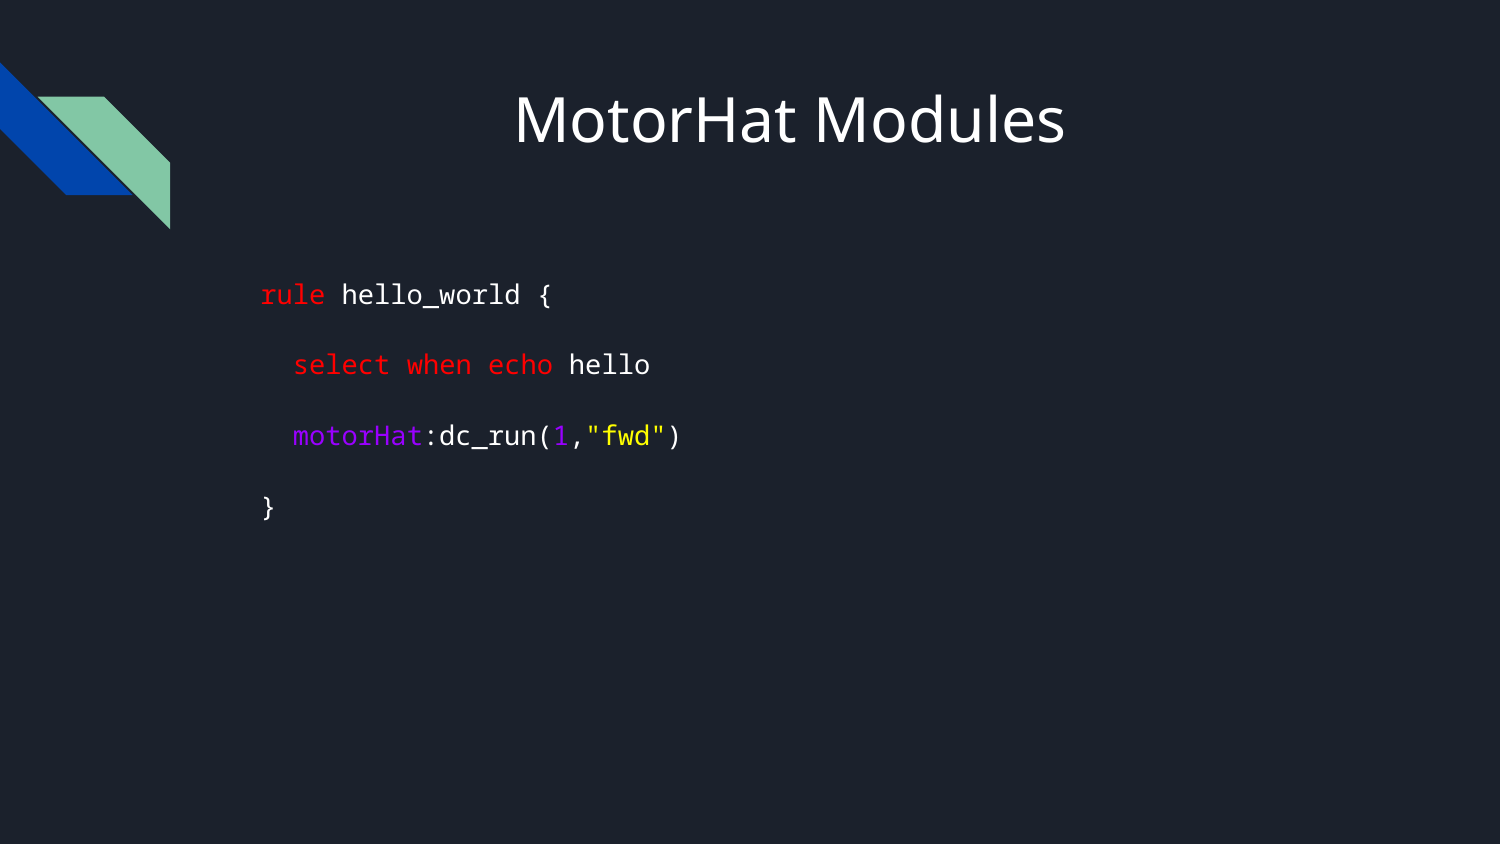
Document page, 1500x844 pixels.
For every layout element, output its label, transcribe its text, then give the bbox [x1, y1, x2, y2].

title MotorHat Modules [212, 64, 1368, 215]
list rule hello_world { select when echo hello motorHat:dc_run(1,"fwd") } [212, 257, 1368, 528]
